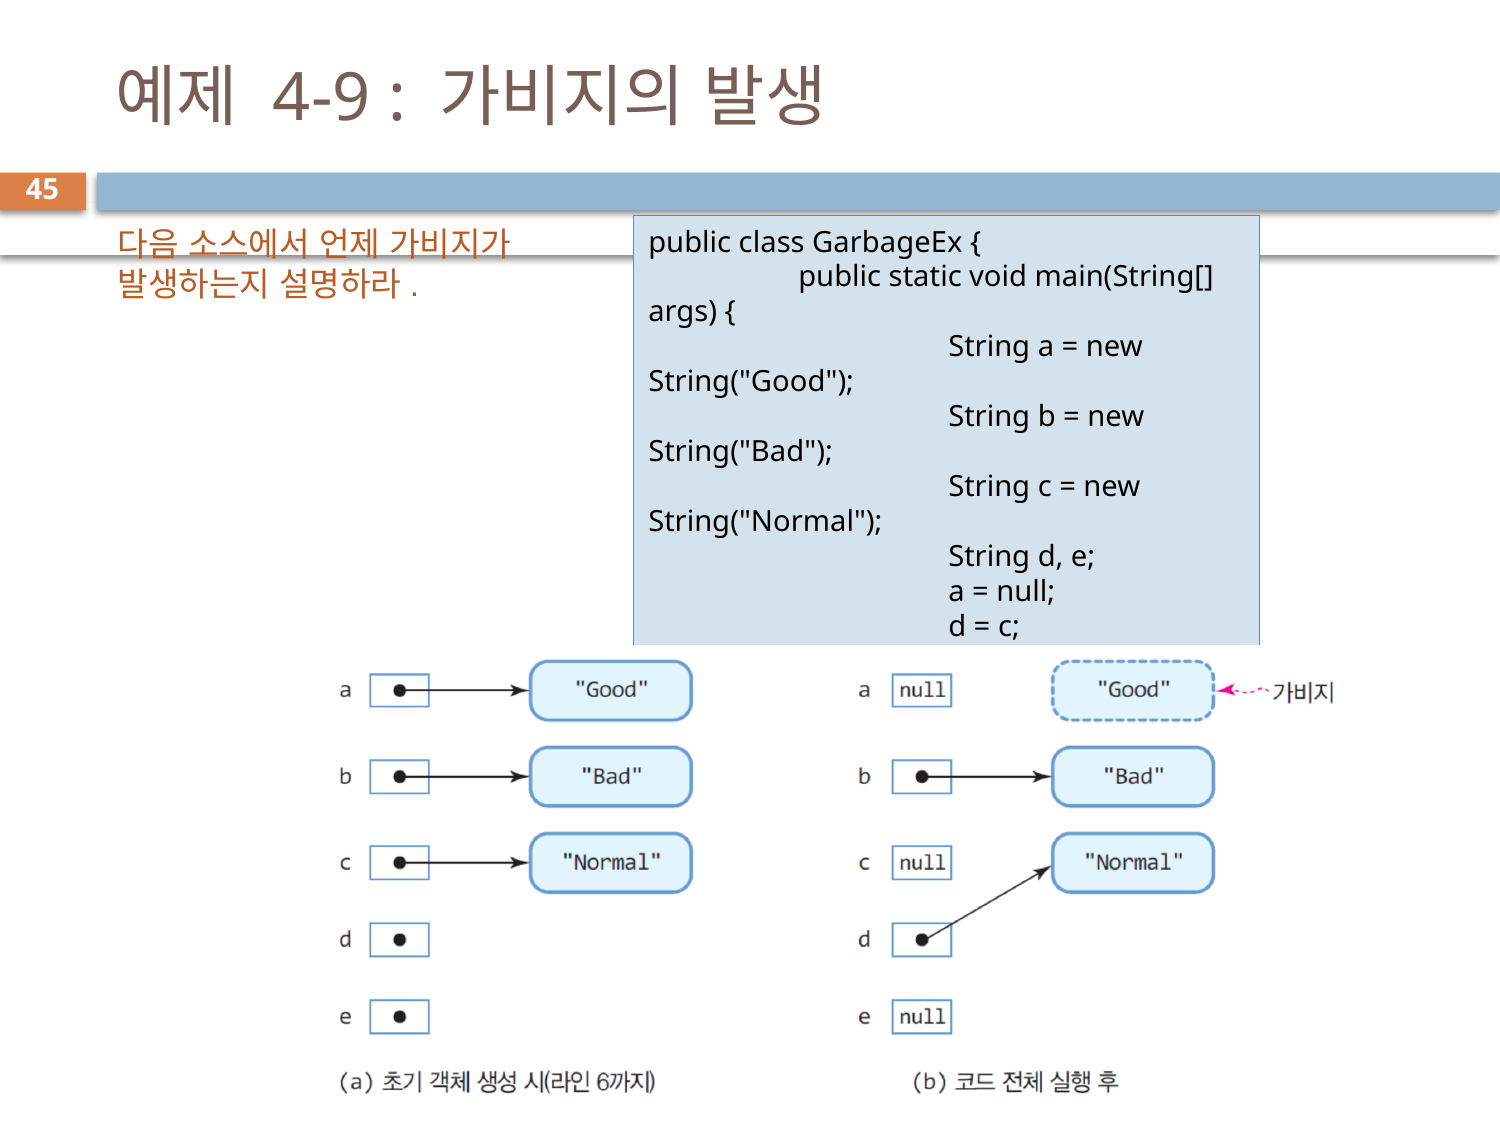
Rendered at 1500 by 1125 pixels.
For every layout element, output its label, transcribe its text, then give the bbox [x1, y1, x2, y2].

slide_number 45 [0, 170, 87, 211]
text_box 다음 소스에서 언제 가비지가 발생하는지 설명하라. [103, 215, 573, 310]
title 예제 4-9 : 가비지의 발생 [100, 37, 1438, 149]
picture [324, 644, 1343, 1107]
text_box public class GarbageEx { public static void main(String[] args) { String a = new String("Good"); String b = new String("Bad"); String c = new String("Normal"); String d, e; a = null; d = c; c = null; e = null; } } [633, 215, 1260, 643]
